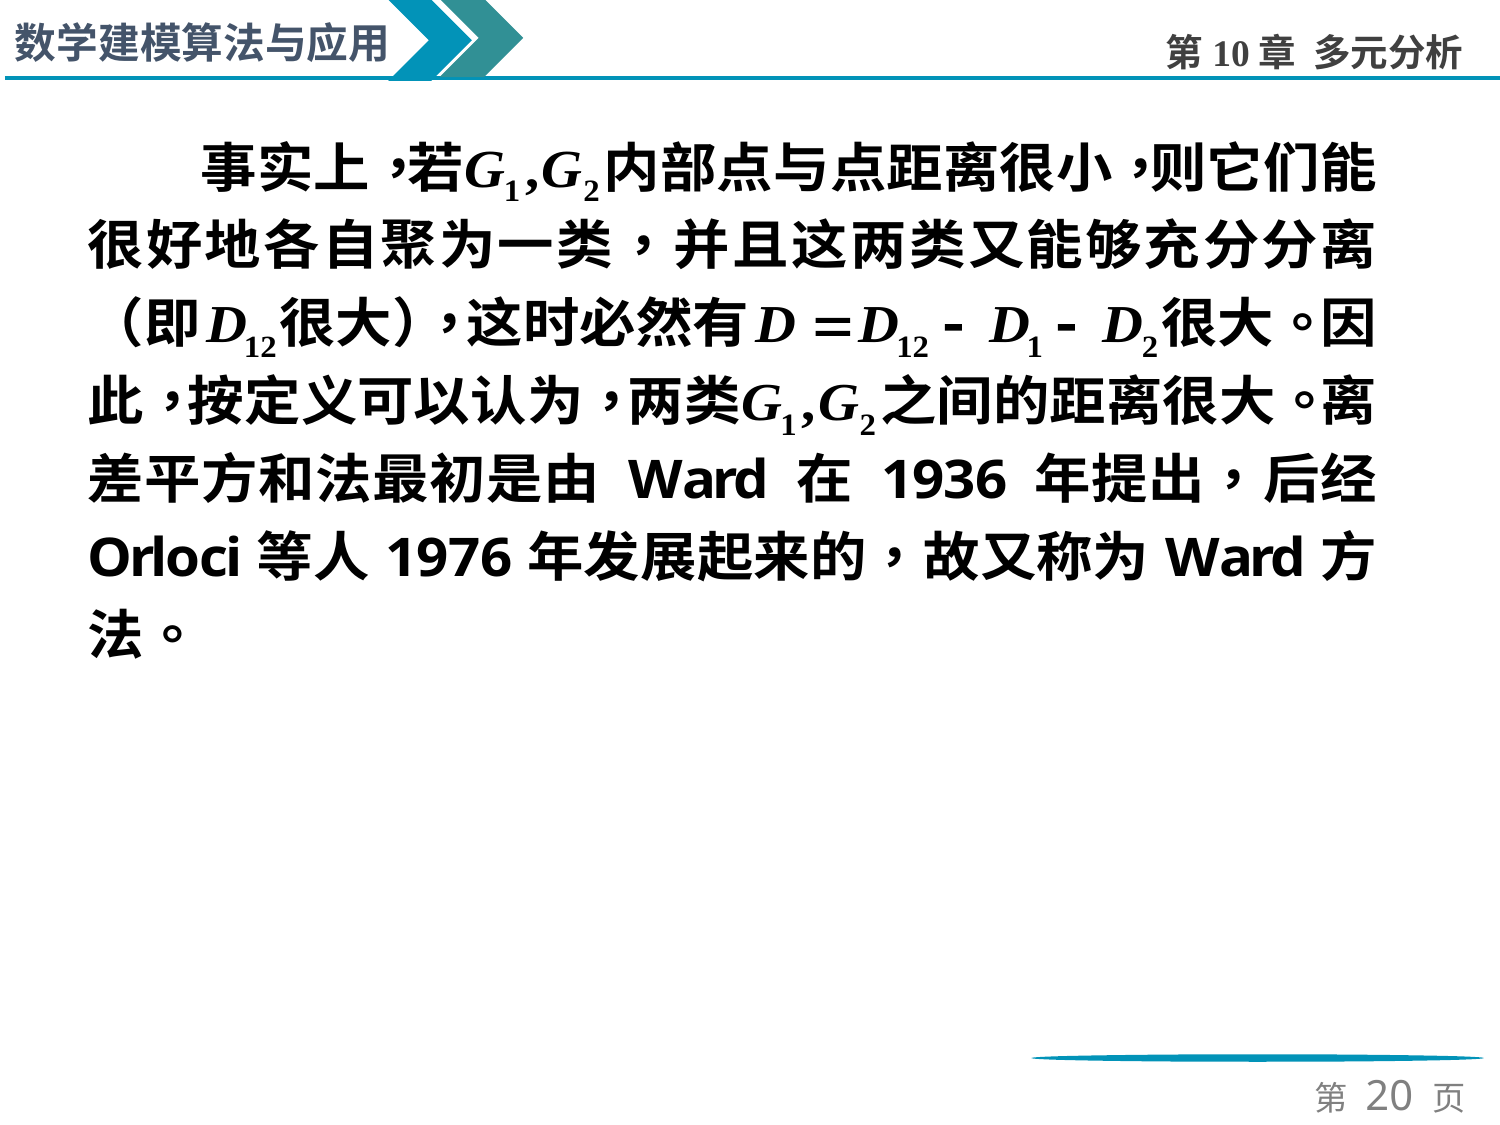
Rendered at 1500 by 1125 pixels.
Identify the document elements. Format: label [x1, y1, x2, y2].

text_box [87, 132, 1377, 708]
